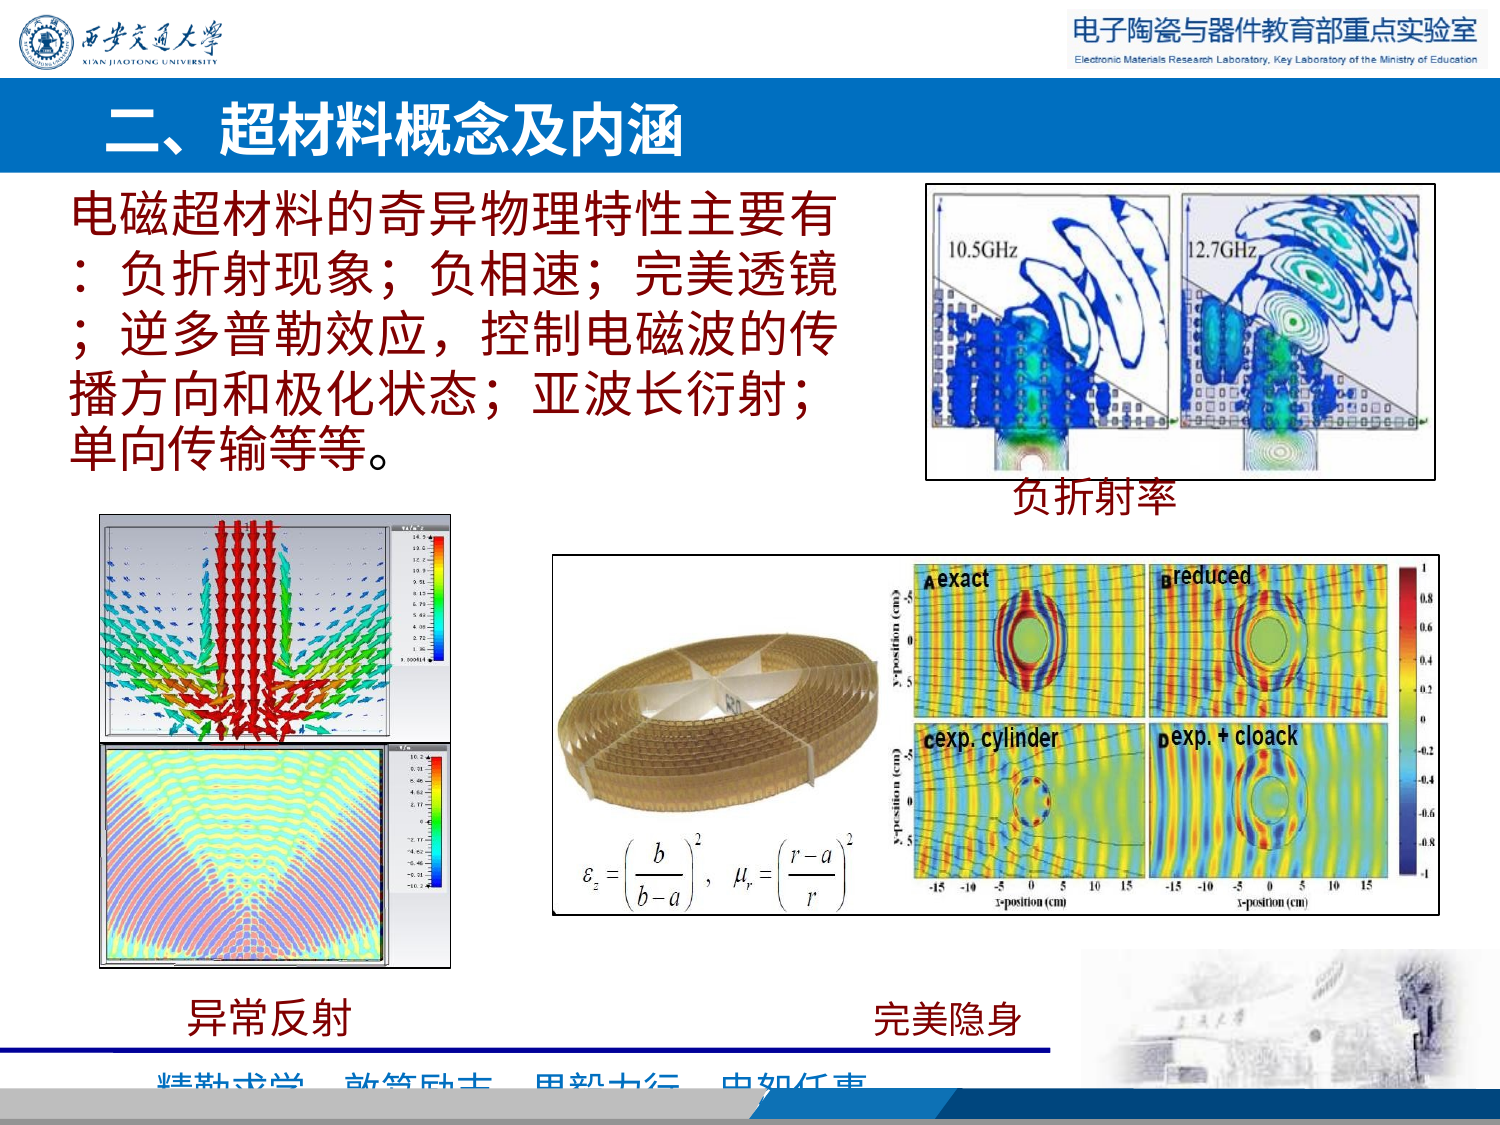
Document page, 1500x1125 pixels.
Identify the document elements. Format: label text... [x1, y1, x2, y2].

picture [19, 14, 222, 70]
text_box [98, 513, 452, 970]
title 二、超材料概念及内涵 [101, 91, 690, 281]
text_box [925, 182, 1437, 481]
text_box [0, 1088, 1500, 1125]
text_box 异常反射 [184, 990, 356, 1043]
picture [1081, 949, 1500, 1088]
picture [1067, 9, 1488, 69]
text_box 完美隐身 [871, 993, 1027, 1041]
text_box 电磁超材料的奇异物理特性主要有 ：负折射现象；负相速；完美透镜 ；逆多普勒效应，控制电磁波的传 播方向和极化状态；亚波长衍射； 单向传输等等。 负折射率 [66, 180, 1180, 521]
text_box 精勤求学、敦笃励志、果毅力行、忠恕任事 [154, 1064, 871, 1086]
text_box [551, 553, 1440, 916]
